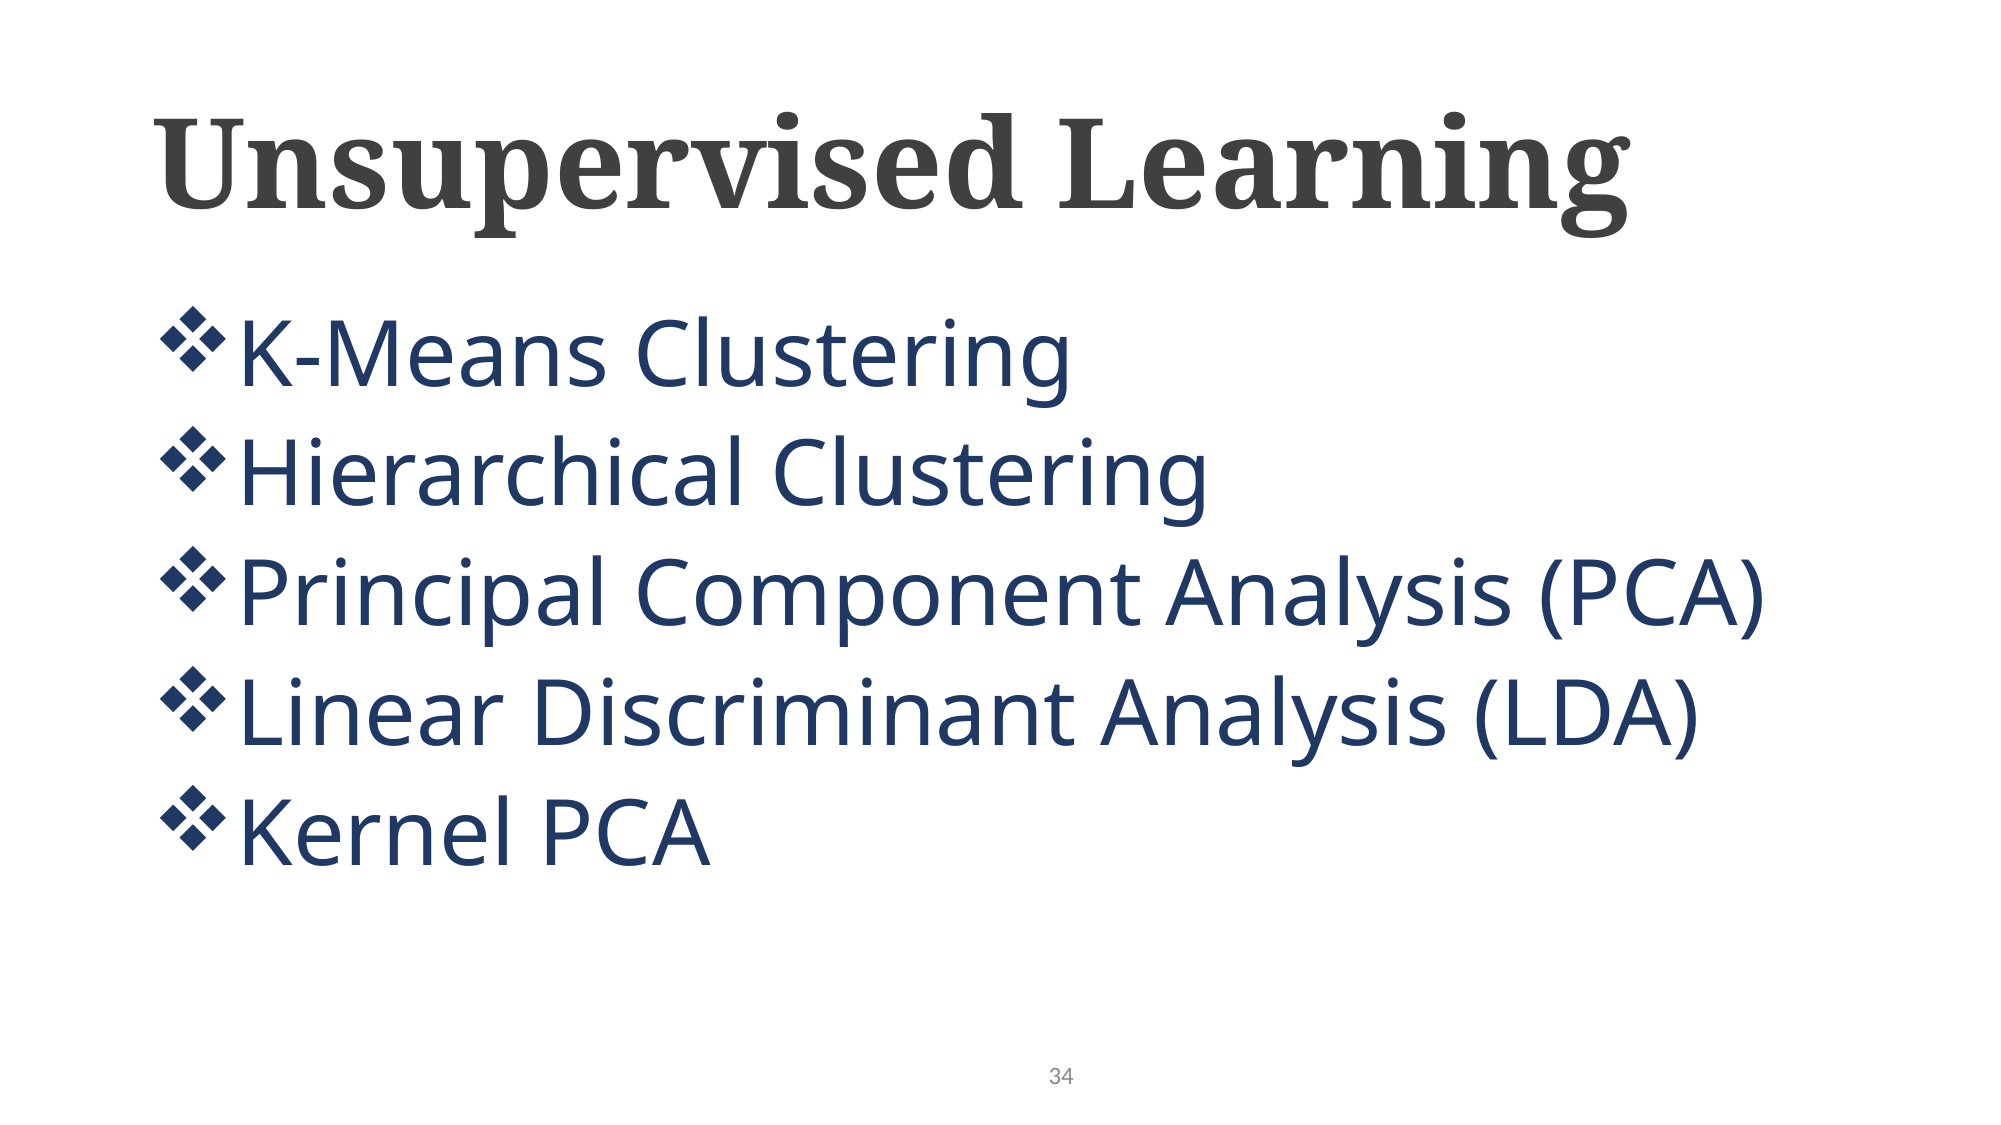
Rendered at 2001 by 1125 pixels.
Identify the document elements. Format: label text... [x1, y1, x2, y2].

list K-Means Clustering Hierarchical Clustering Principal Component Analysis (PCA) Linear Discriminant Analysis (LDA) Kernel PCA [137, 299, 1863, 1014]
slide_number 34 [639, 1044, 1089, 1105]
title Unsupervised Learning [137, 59, 1863, 278]
